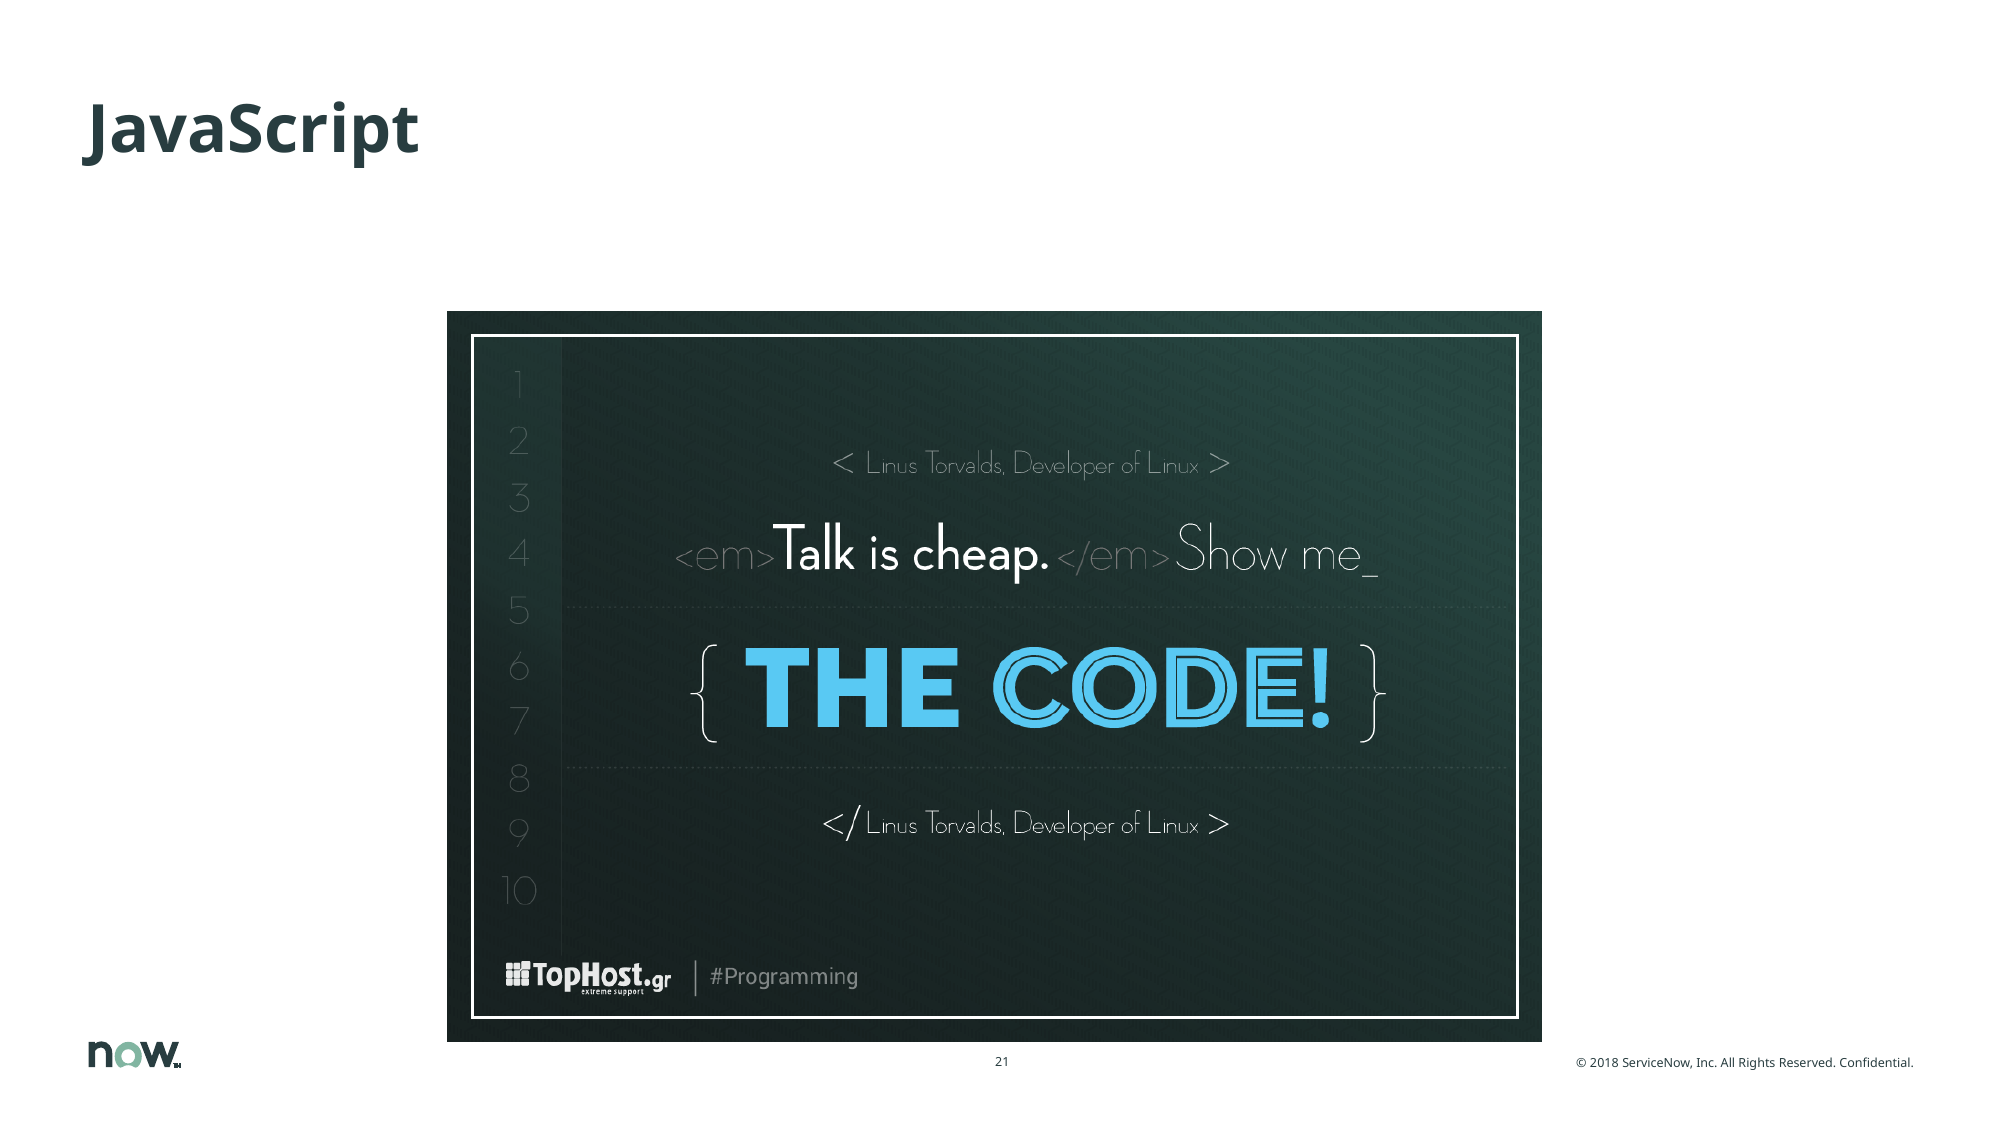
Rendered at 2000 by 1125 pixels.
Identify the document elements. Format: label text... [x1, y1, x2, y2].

title JavaScript [72, 56, 1911, 166]
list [447, 311, 1542, 1042]
